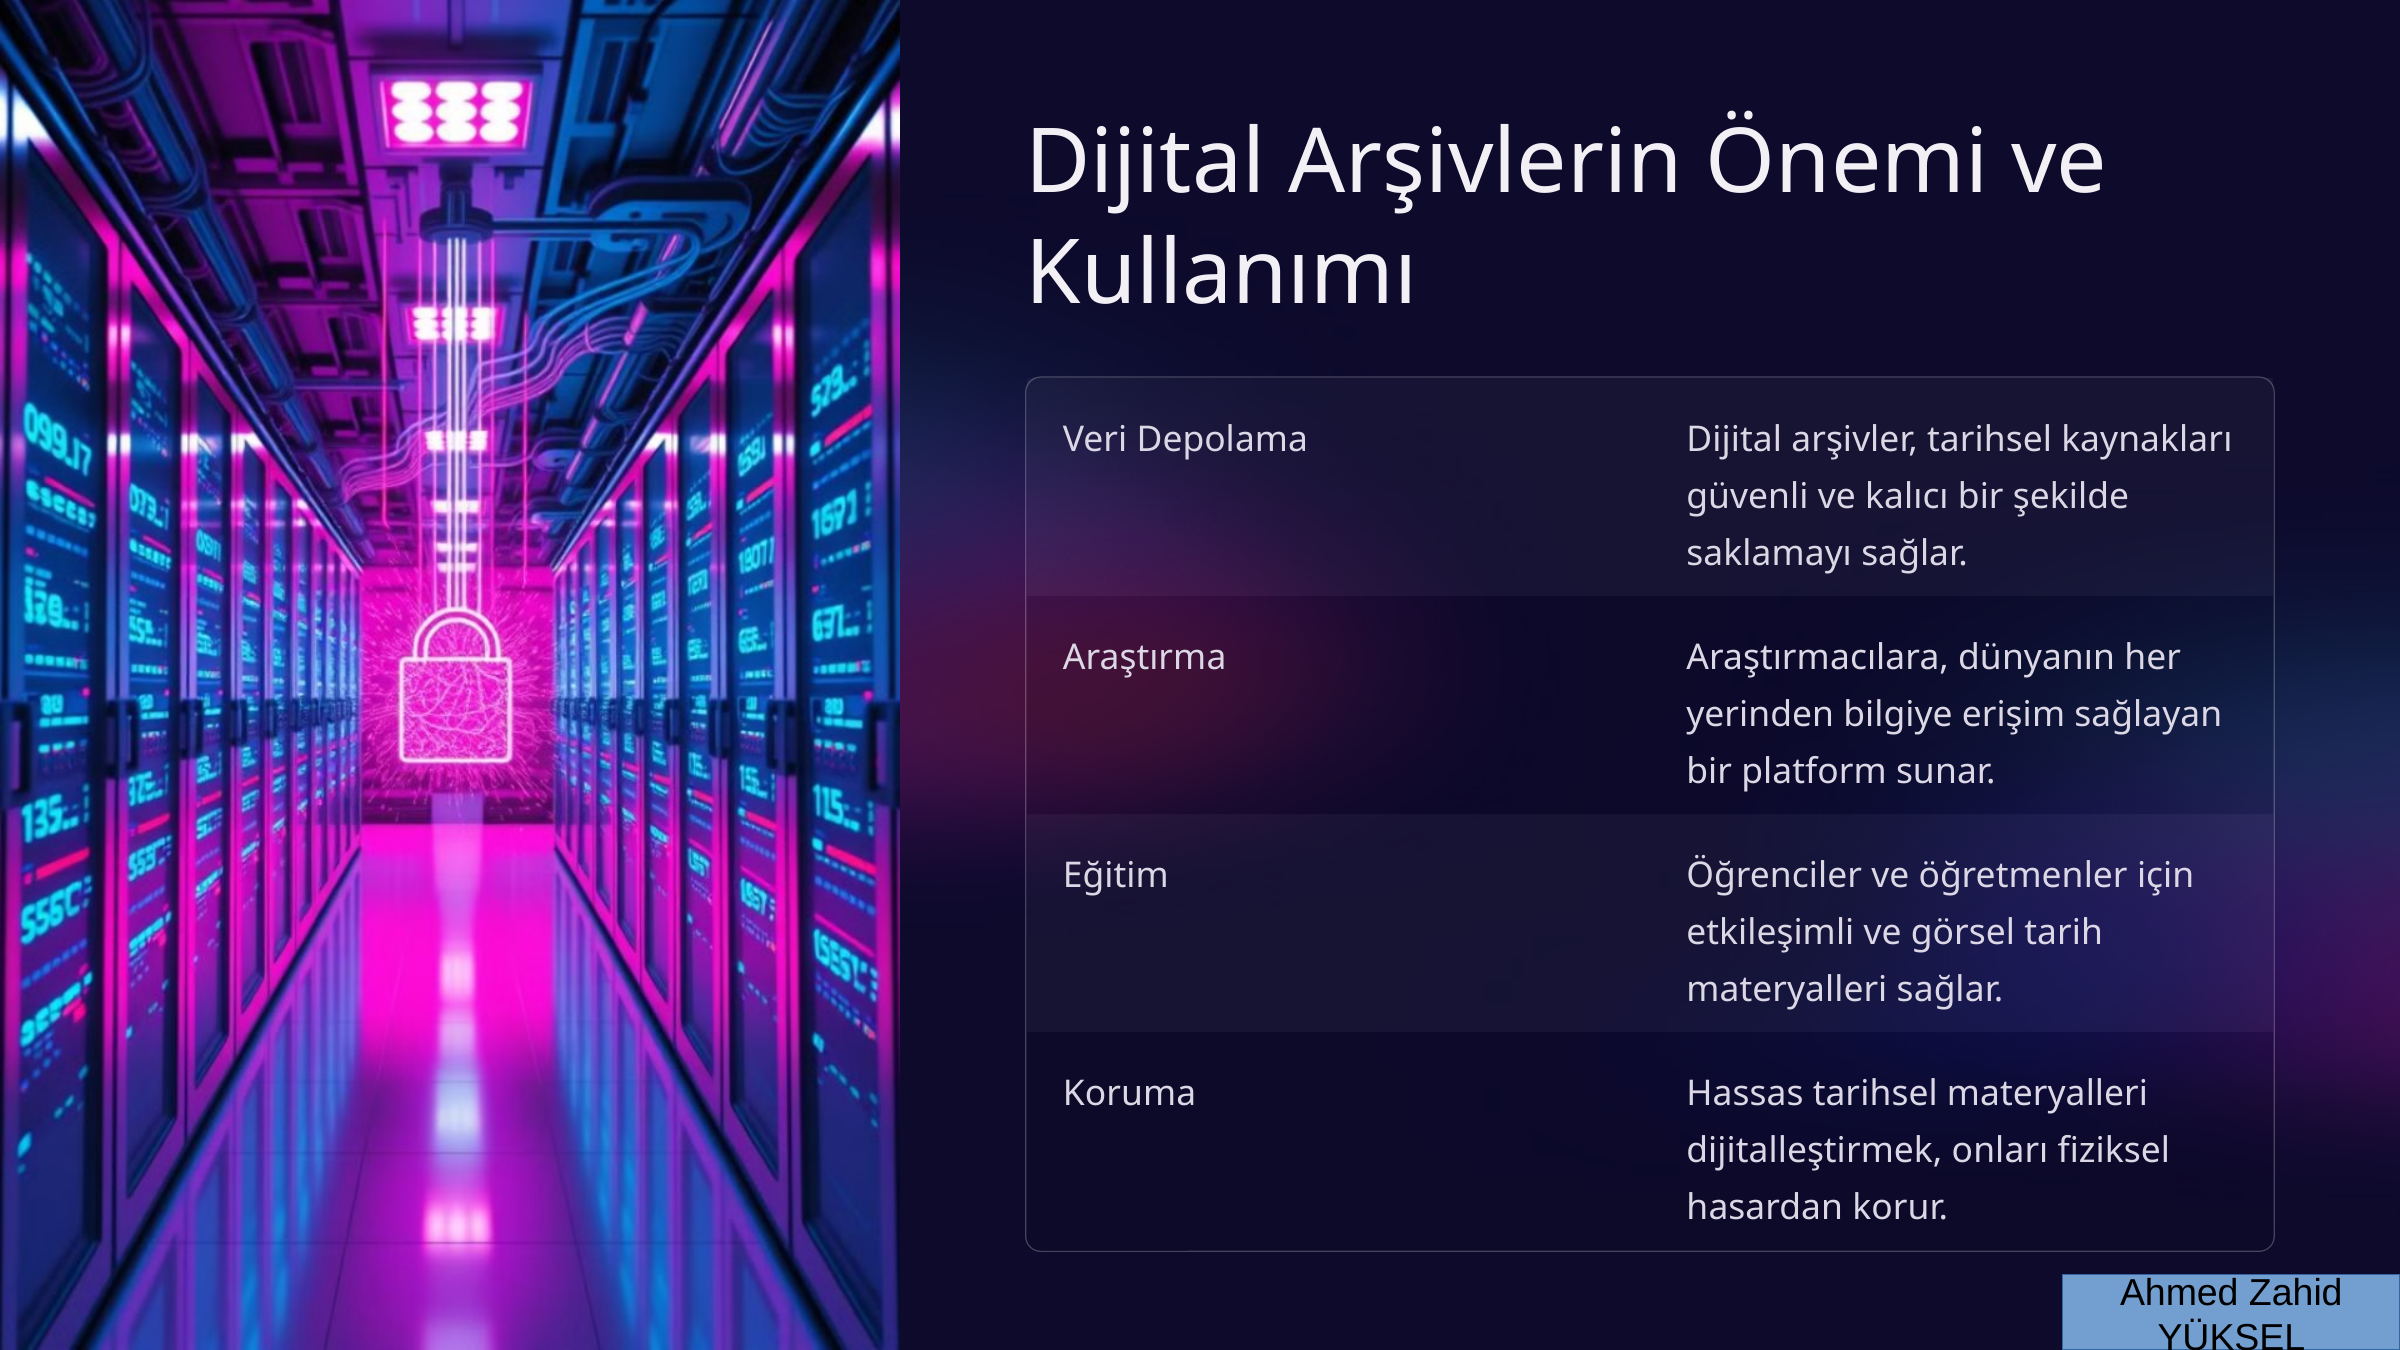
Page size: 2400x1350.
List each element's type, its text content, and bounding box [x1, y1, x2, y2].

text_box Araştırmacılara, dünyanın her yerinden bilgiye erişim sağlayan bir platform sunar. [1686, 619, 2238, 792]
text_box [1026, 814, 2273, 1032]
text_box Öğrenciler ve öğretmenler için etkileşimli ve görsel tarih materyalleri sağlar. [1686, 836, 2238, 1010]
text_box Dijital Arşivlerin Önemi ve Kullanımı [1025, 98, 2275, 324]
text_box Araştırma [1062, 619, 1614, 677]
text_box Ahmed Zahid YÜKSEL [2062, 1274, 2400, 1350]
text_box Dijital arşivler, tarihsel kaynakları güvenli ve kalıcı bir şekilde saklamayı sağlar. [1686, 401, 2238, 574]
text_box Hassas tarihsel materyalleri dijitalleştirmek, onları fiziksel hasardan korur. [1686, 1054, 2238, 1228]
text_box Koruma [1062, 1054, 1614, 1113]
text_box Eğitim [1062, 836, 1614, 895]
text_box [1026, 378, 2273, 596]
text_box [1026, 1032, 2273, 1251]
text_box [1026, 596, 2273, 814]
picture [0, 0, 900, 1350]
text_box Veri Depolama [1062, 401, 1614, 459]
